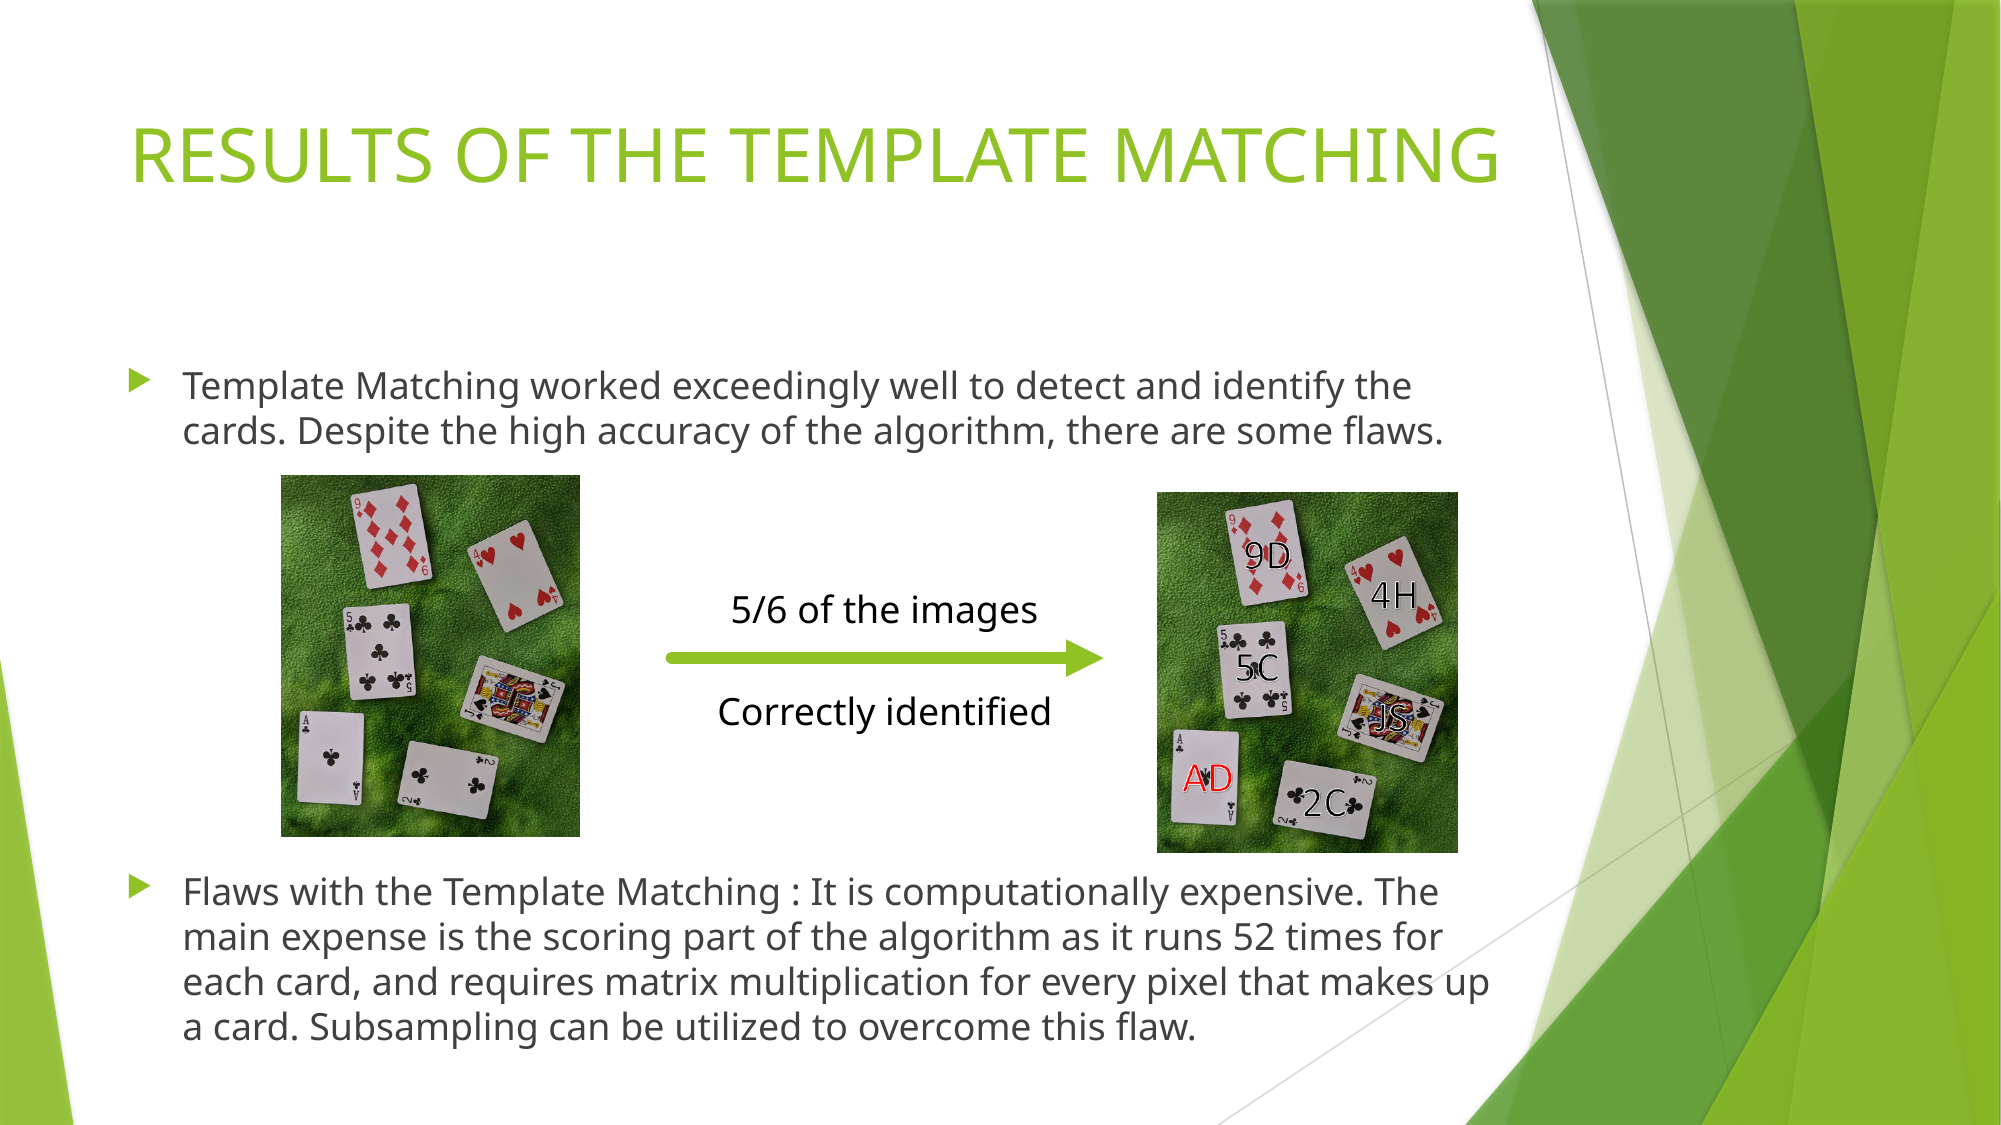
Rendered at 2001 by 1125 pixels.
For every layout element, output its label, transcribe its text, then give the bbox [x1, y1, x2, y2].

picture [1156, 491, 1458, 854]
text_box 5/6 of the images [715, 578, 1054, 638]
picture [281, 475, 581, 837]
text_box Correctly identified [702, 680, 1151, 740]
title RESULTS OF THE TEMPLATE MATCHING [111, 99, 1522, 317]
list Template Matching worked exceedingly well to detect and identify the cards. Despite the high accuracy of the algorithm, there are some flaws. Flaws with the Template Matching : It is computationally expensive. The main expense is the scoring part of the algorithm as it runs 52 times for each card, and requires matrix multiplication for every pixel that makes up a card. Subsampling can be utilized to overcome this flaw. [111, 354, 1522, 1086]
